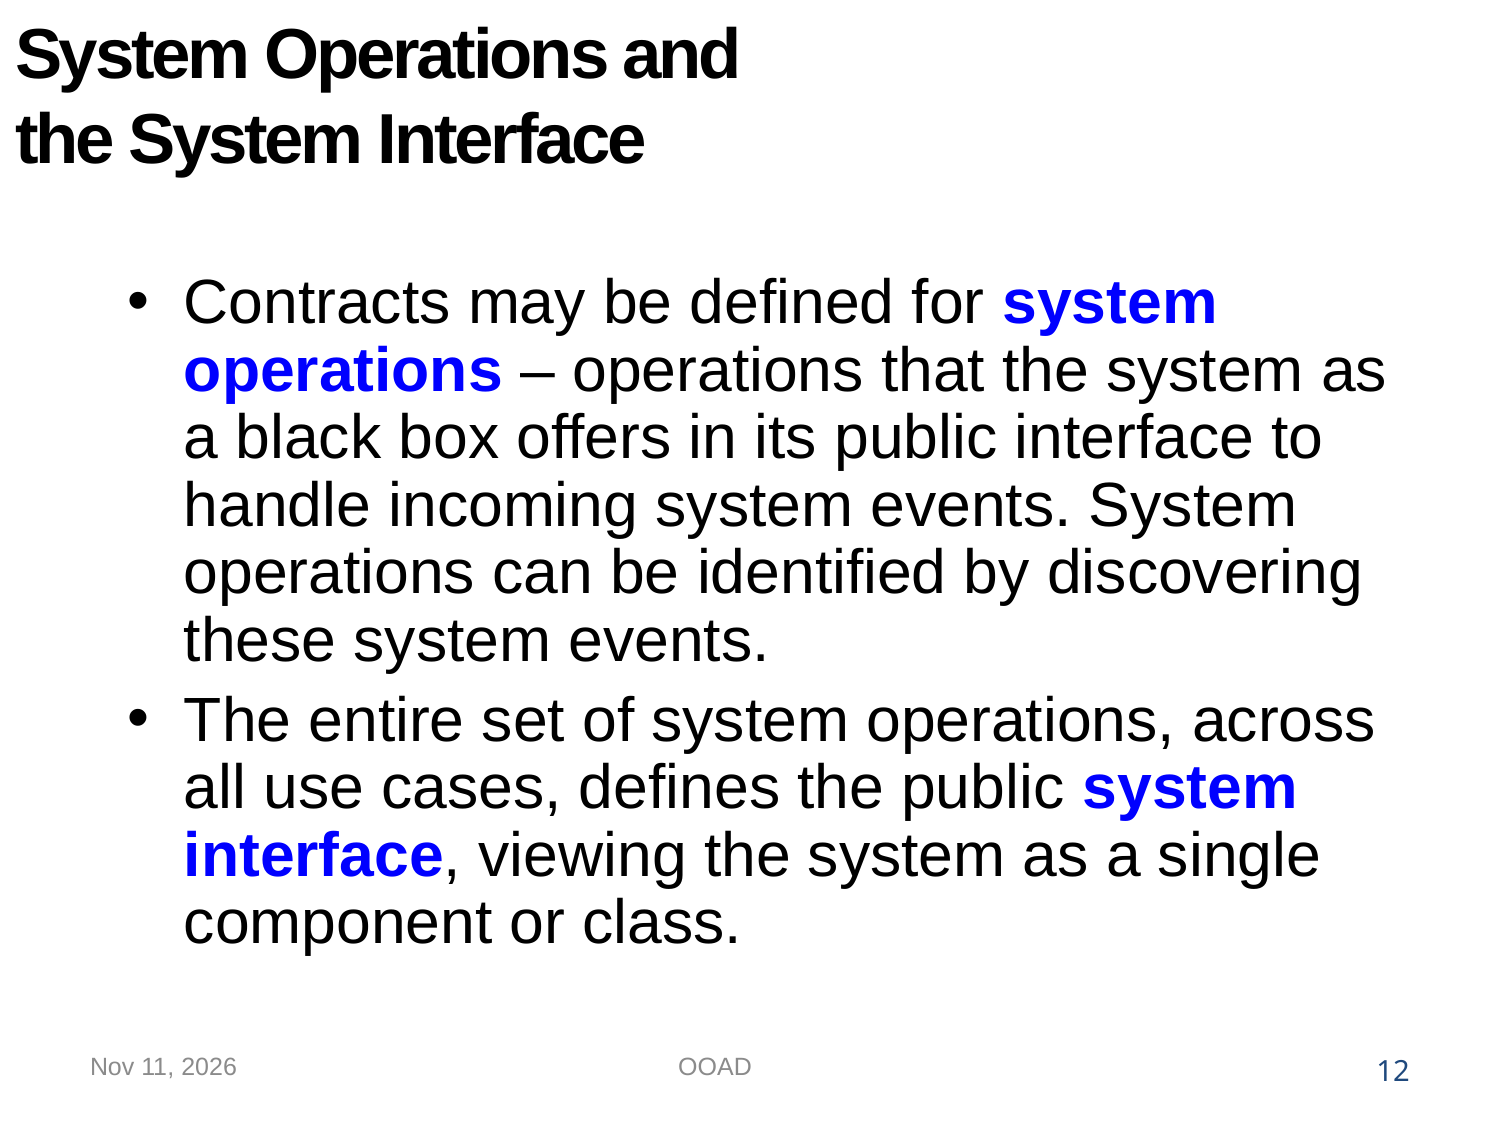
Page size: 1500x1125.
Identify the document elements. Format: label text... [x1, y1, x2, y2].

footer OOAD [512, 1042, 988, 1103]
list Contracts may be defined for system operations – operations that the system as a black box offers in its public interface to handle incoming system events. System operations can be identified by discovering these system events. The entire set of system operations, across all use cases, defines the public system interface, viewing the system as a single component or class. [112, 262, 1438, 938]
title System Operations and the System Interface [0, 0, 1500, 185]
slide_number 12 [1074, 1042, 1425, 1103]
slide_number 15-Oct-22 [75, 1042, 425, 1103]
